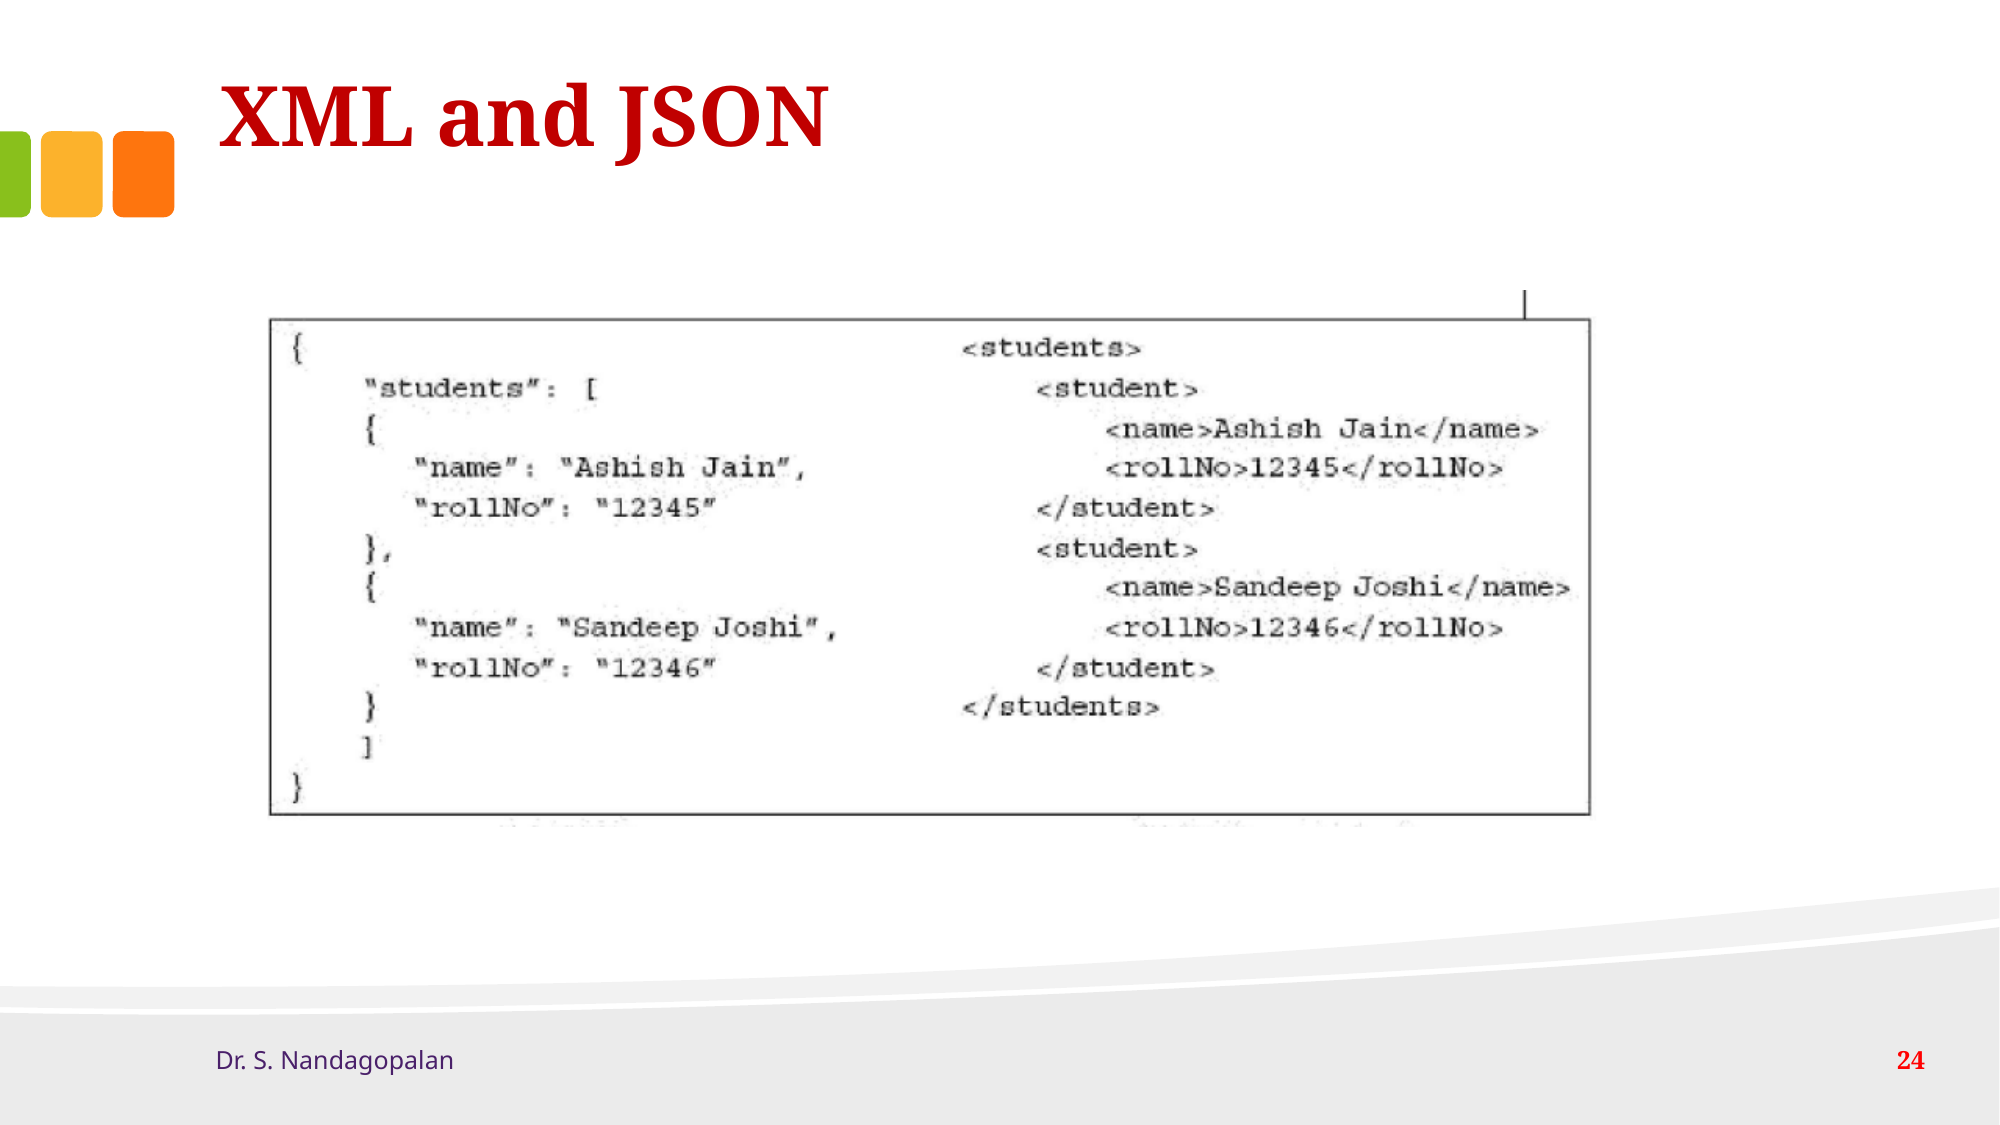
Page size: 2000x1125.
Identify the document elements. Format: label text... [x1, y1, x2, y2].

picture [267, 290, 1601, 827]
title XML and JSON [199, 24, 1800, 173]
slide_number 24 [1811, 1046, 1946, 1077]
footer Dr. S. Nandagopalan [195, 1046, 1556, 1077]
